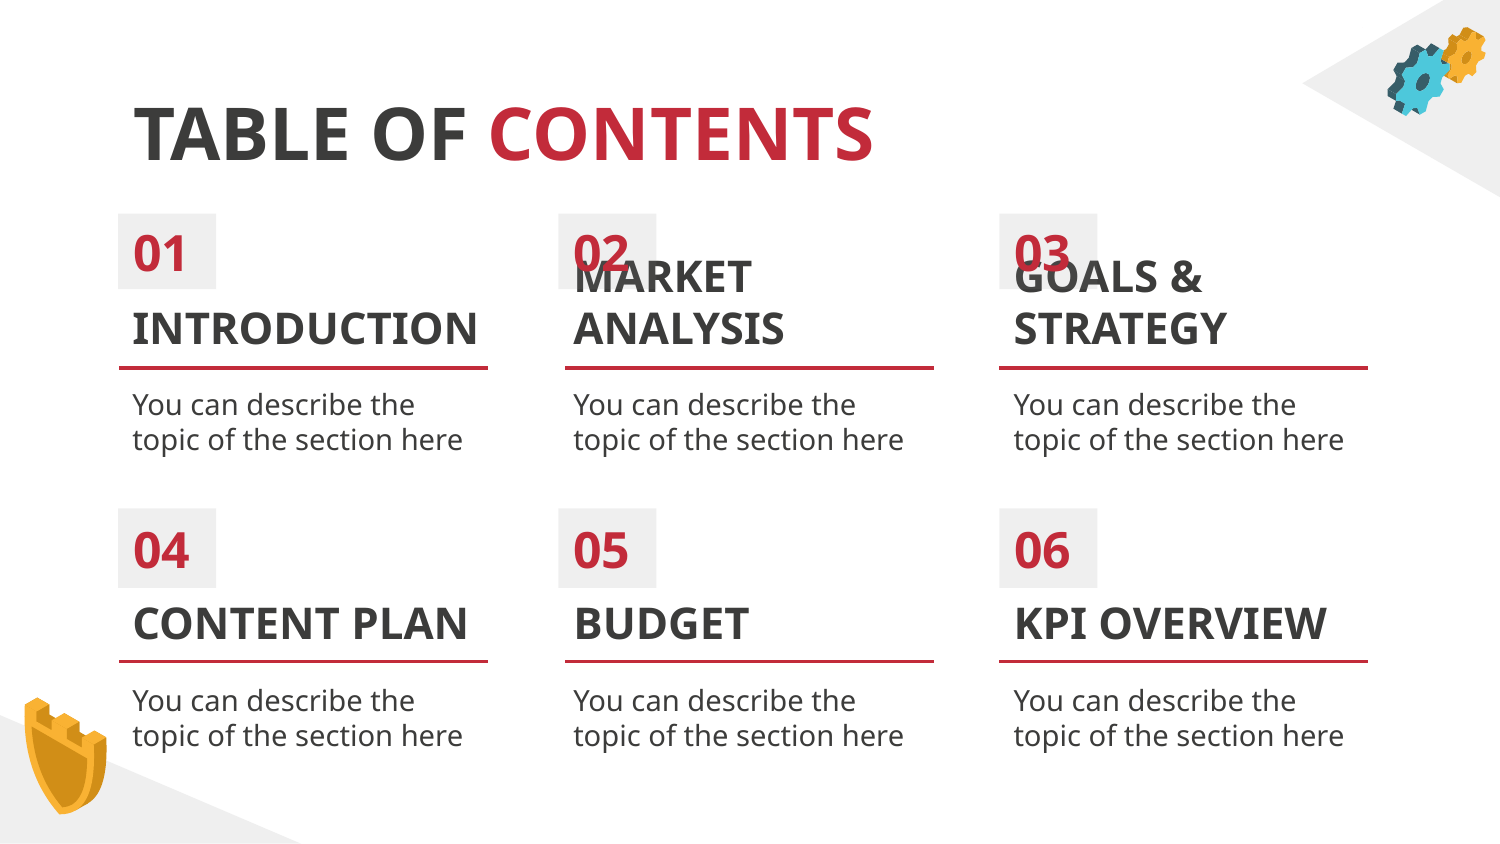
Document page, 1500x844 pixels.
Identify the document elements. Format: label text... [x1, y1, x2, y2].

subtitle BUDGET [558, 584, 942, 664]
subtitle You can describe the topic of the section here [558, 666, 942, 747]
title 06 [999, 508, 1098, 588]
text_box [1387, 27, 1486, 117]
subtitle You can describe the topic of the section here [558, 371, 942, 451]
title 05 [558, 508, 657, 588]
title TABLE OF CONTENTS [118, 72, 1382, 167]
subtitle INTRODUCTION [117, 289, 501, 369]
title 03 [999, 213, 1098, 290]
subtitle CONTENT PLAN [117, 584, 501, 664]
title 02 [558, 213, 657, 290]
subtitle GOALS & STRATEGY [998, 289, 1382, 369]
subtitle You can describe the topic of the section here [117, 371, 501, 451]
subtitle You can describe the topic of the section here [998, 666, 1382, 747]
title 04 [118, 508, 217, 588]
title 01 [118, 213, 217, 290]
subtitle You can describe the topic of the section here [998, 371, 1382, 451]
subtitle You can describe the topic of the section here [117, 666, 501, 747]
subtitle MARKET ANALYSIS [558, 289, 942, 369]
subtitle KPI OVERVIEW [998, 584, 1382, 664]
